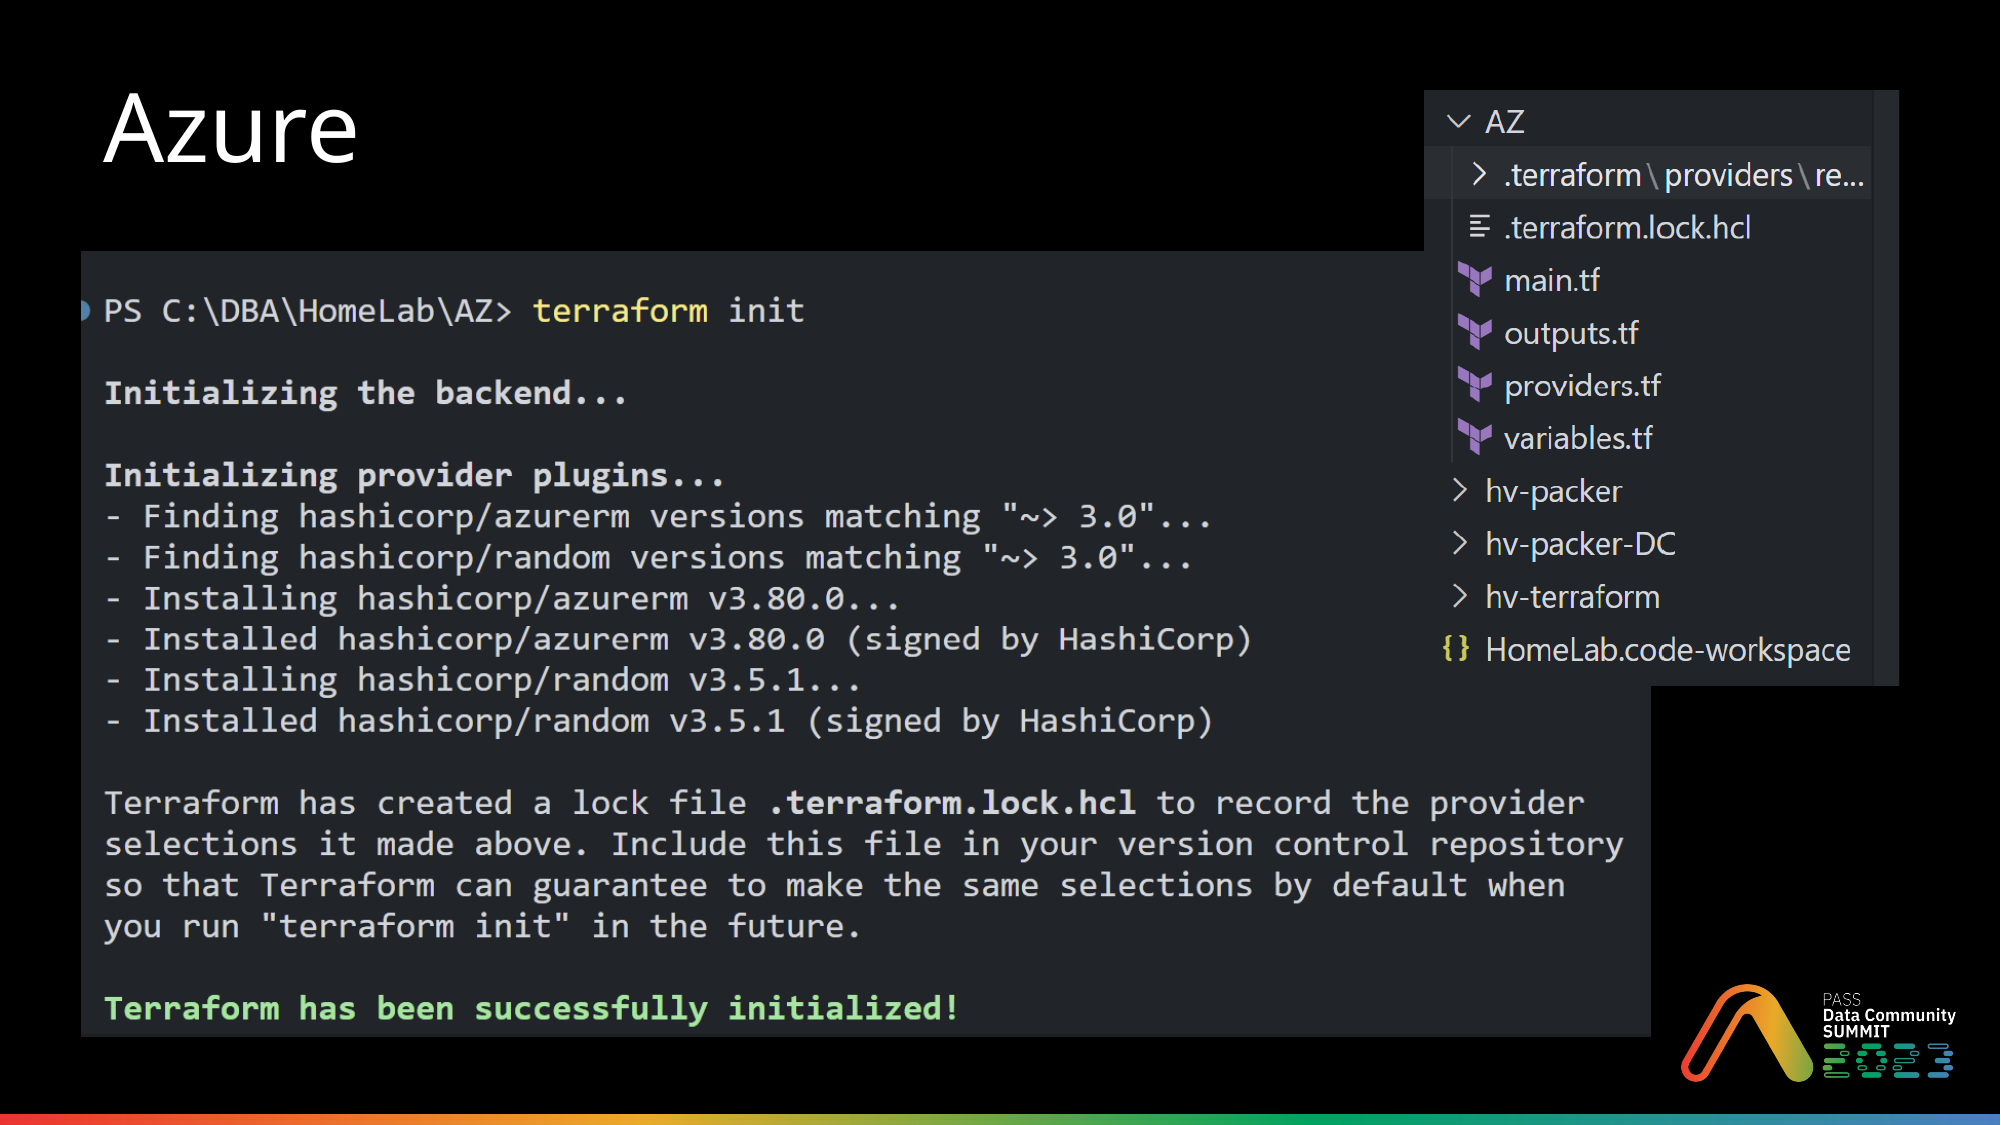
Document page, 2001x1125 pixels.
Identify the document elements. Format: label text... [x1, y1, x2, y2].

picture [0, 1114, 2000, 1125]
picture [81, 90, 1900, 1037]
title [69, 72, 1958, 1090]
text_box Azure [88, 72, 962, 199]
